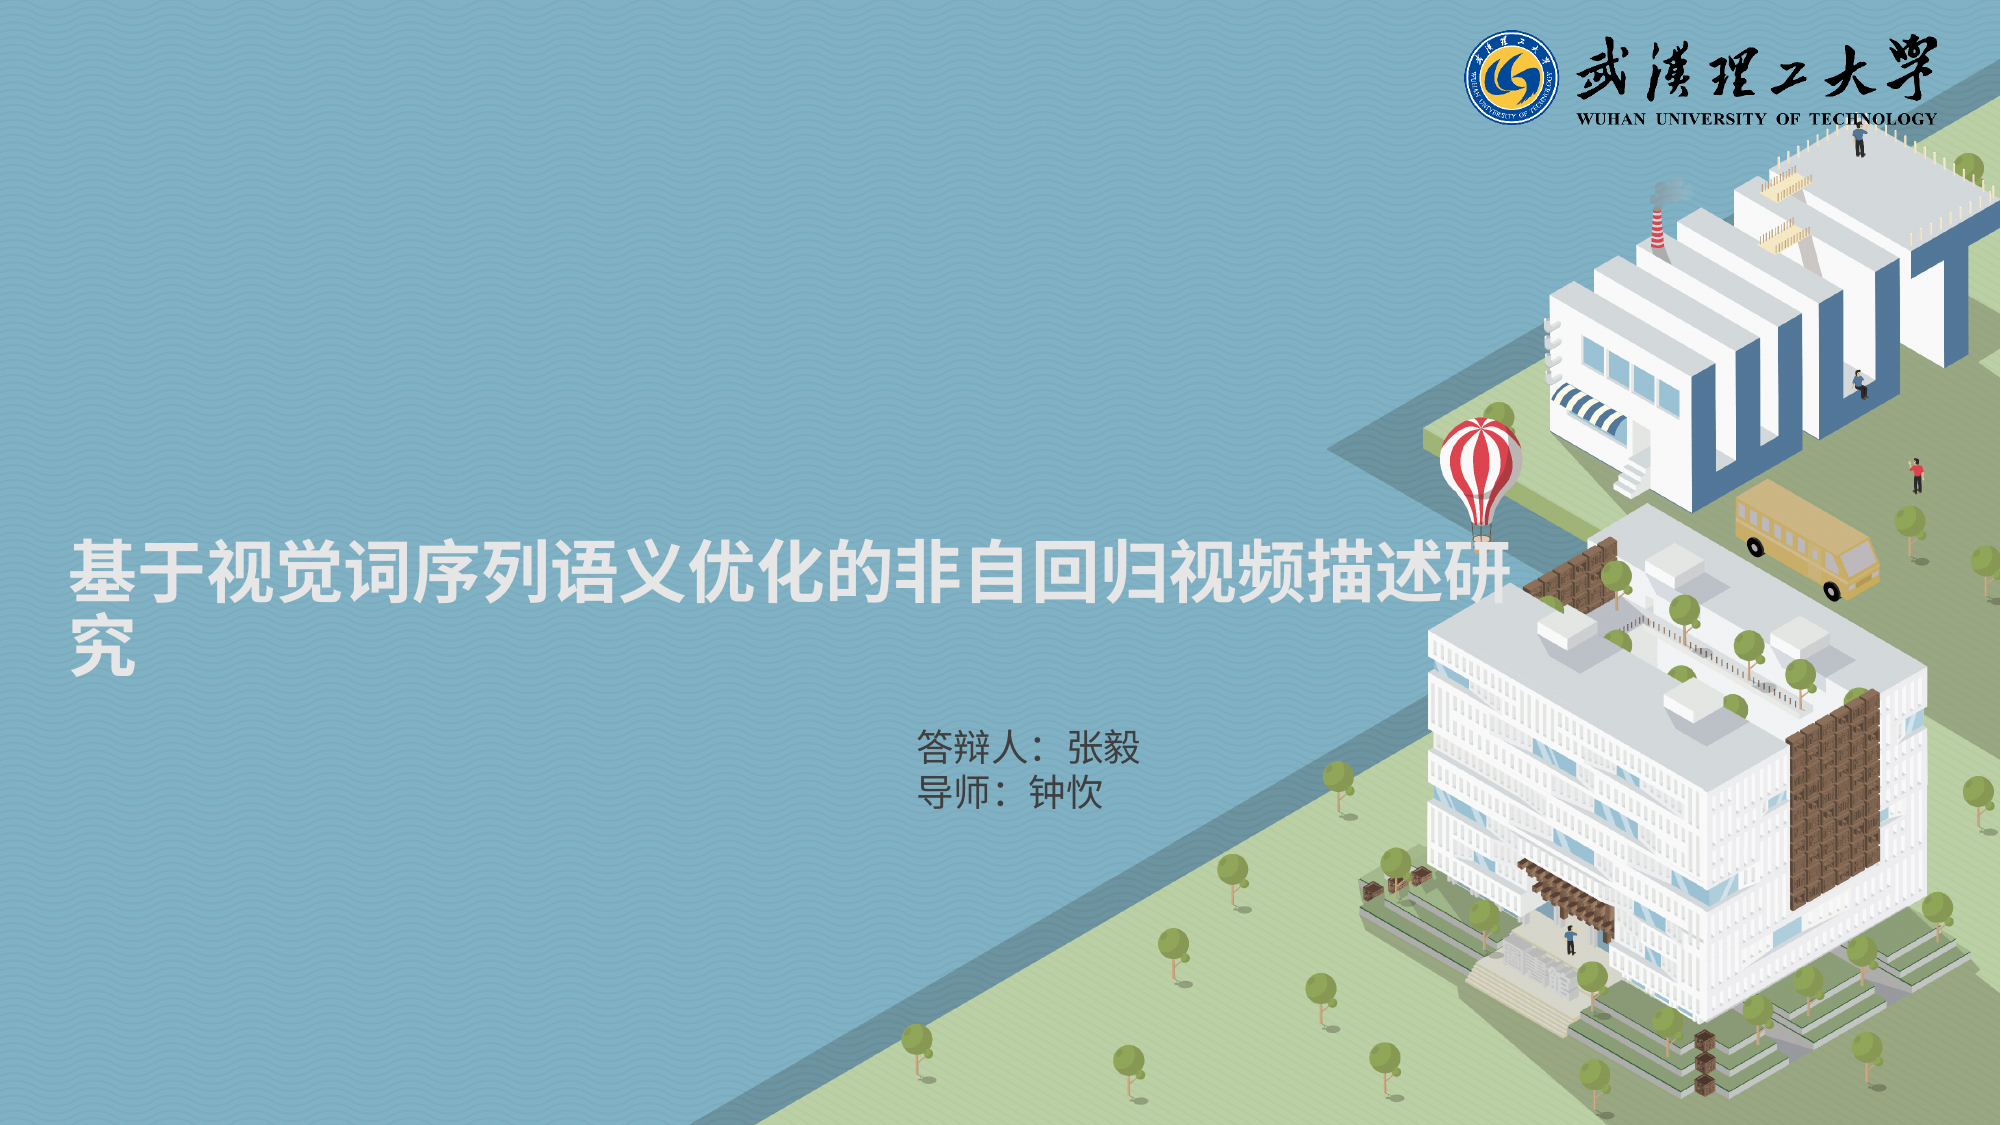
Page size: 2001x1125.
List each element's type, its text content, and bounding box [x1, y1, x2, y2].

picture [0, 0, 2000, 1125]
text_box 答辩人：张毅 导师：钟忺 [901, 716, 1156, 822]
title 基于视觉词序列语义优化的非自回归视频描述研究 [53, 528, 1539, 695]
